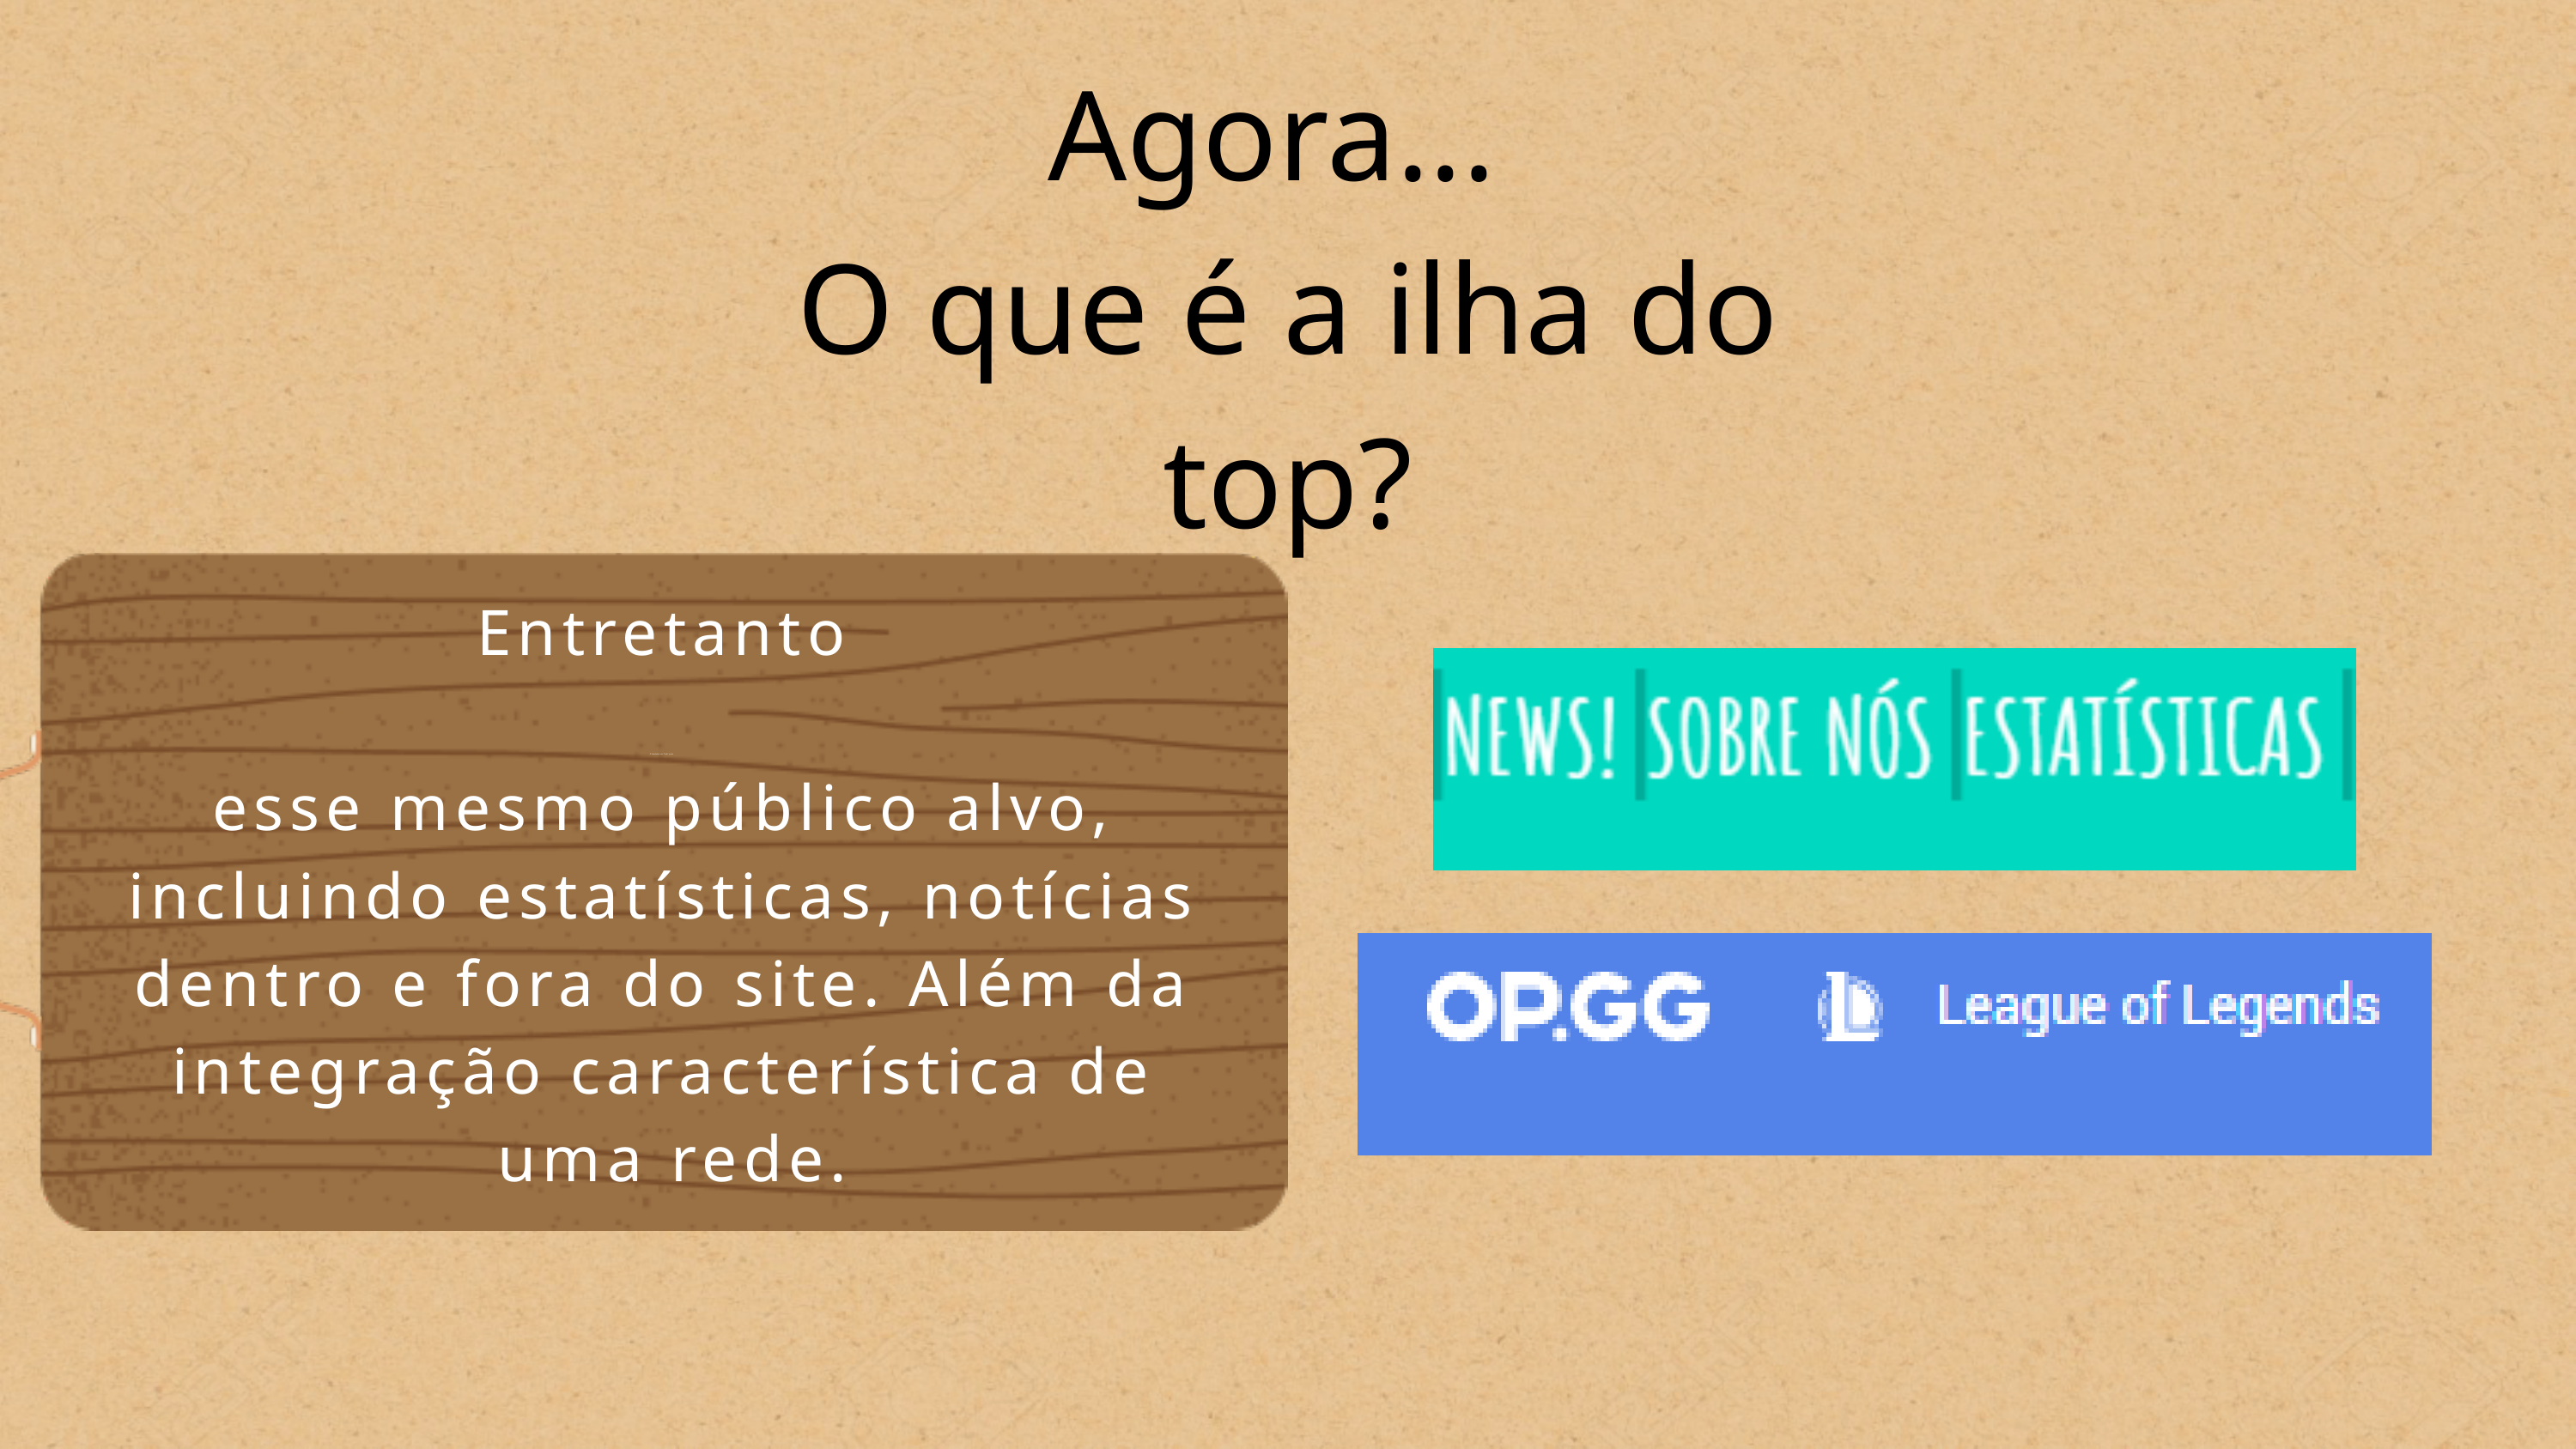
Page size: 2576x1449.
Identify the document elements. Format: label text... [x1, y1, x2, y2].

text_box Agora... O que é a ilha do top? [661, 31, 1915, 553]
picture [0, 0, 2576, 1449]
